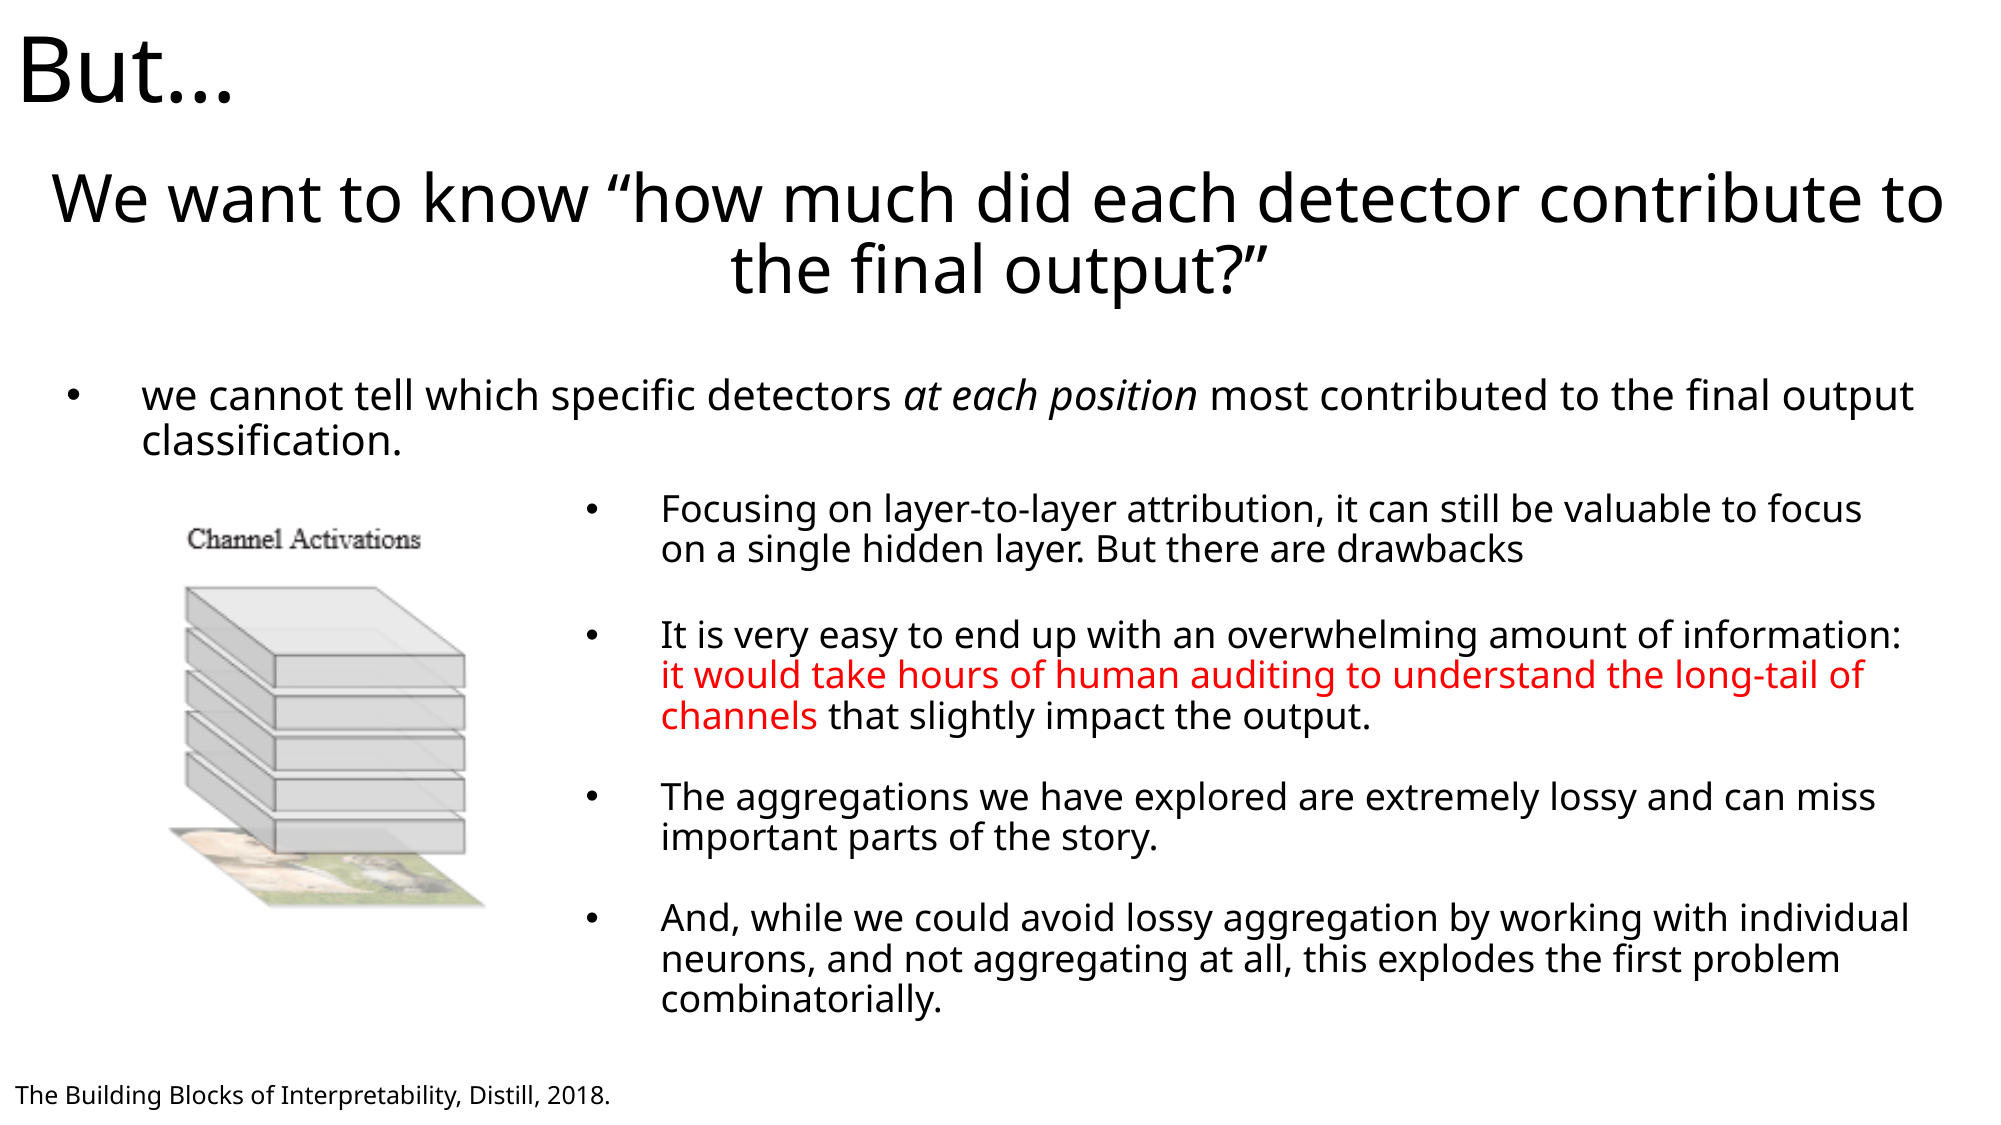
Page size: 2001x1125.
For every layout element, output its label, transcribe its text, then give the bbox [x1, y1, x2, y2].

text_box We want to know “how much did each detector contribute to the final output?” [0, 144, 2000, 328]
text_box But… [0, 0, 1725, 144]
picture [138, 493, 520, 961]
text_box we cannot tell which specific detectors at each position most contributed to the final output classification. [51, 327, 2000, 511]
text_box Focusing on layer-to-layer attribution, it can still be valuable to focus on a single hidden layer. But there are drawbacks It is very easy to end up with an overwhelming amount of information: it would take hours of human auditing to understand the long-tail of channels that slightly impact the output. The aggregations we have explored are extremely lossy and can miss important parts of the story. And, while we could avoid lossy aggregation by working with individual neurons, and not aggregating at all, this explodes the first problem combinatorially. [570, 472, 1931, 1038]
